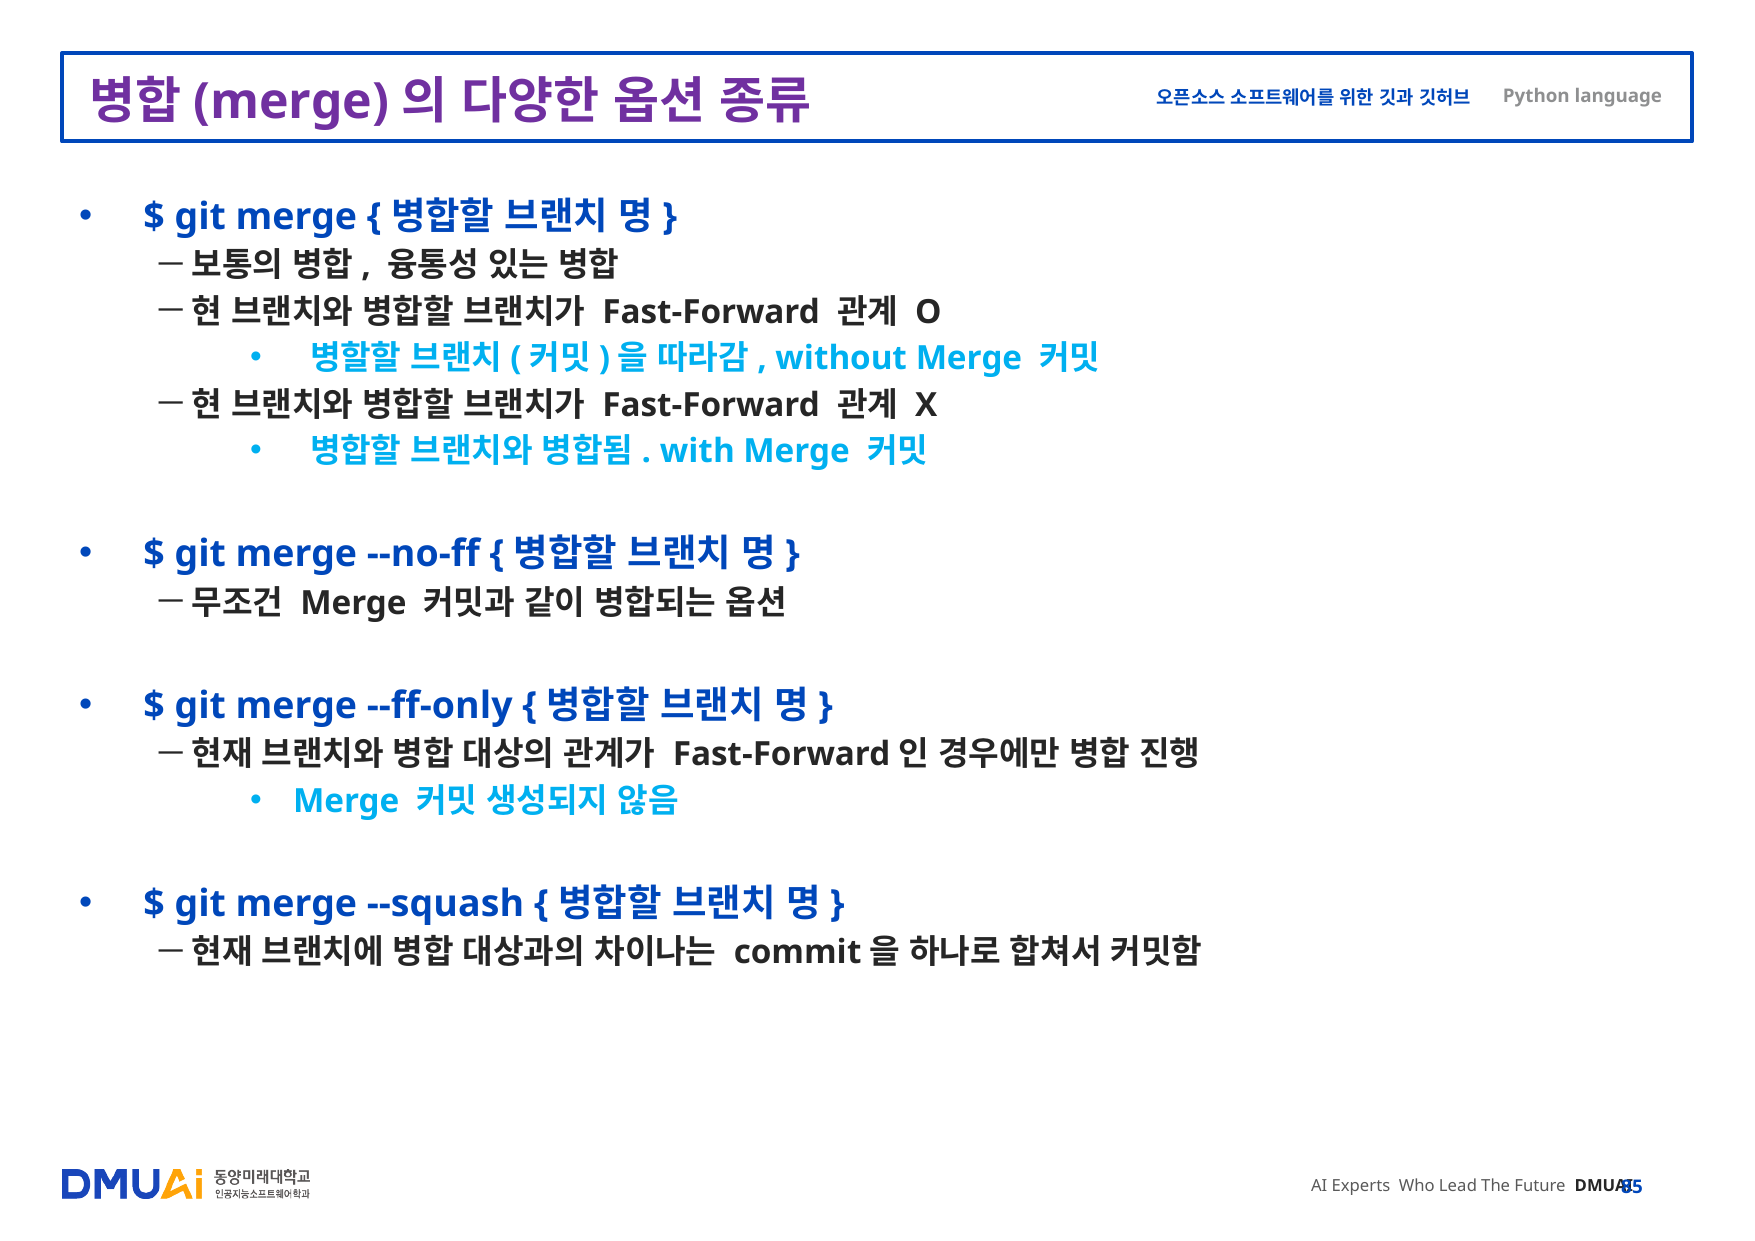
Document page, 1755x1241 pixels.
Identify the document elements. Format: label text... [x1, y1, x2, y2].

picture [62, 1169, 310, 1199]
title 병합(merge)의 다양한 옵션 종류 [72, 69, 1055, 128]
list $ git merge {병합할 브랜치 명} 보통의 병합, 융통성 있는 병합 현 브랜치와 병합할 브랜치가 Fast-Forward 관계 O 병할할 브랜치(커밋)을 따라감, without Merge 커밋 현 브랜치와 병합할 브랜치가 Fast-Forward 관계 X 병합할 브랜치와 병합됨. with Merge 커밋 $ git merge --no-ff {병합할 브랜치 명} 무조건 Merge 커밋과 같이 병합되는 옵션 $ git merge --ff-only {병합할 브랜치 명} 현재 브랜치와 병합 대상의 관계가 Fast-Forward인 경우에만 병합 진행 Merge 커밋 생성되지 않음 $ git merge --squash {병합할 브랜치 명} 현재 브랜치에 병합 대상과의 차이나는 commit을 하나로 합쳐서 커밋함 [62, 183, 1681, 1140]
